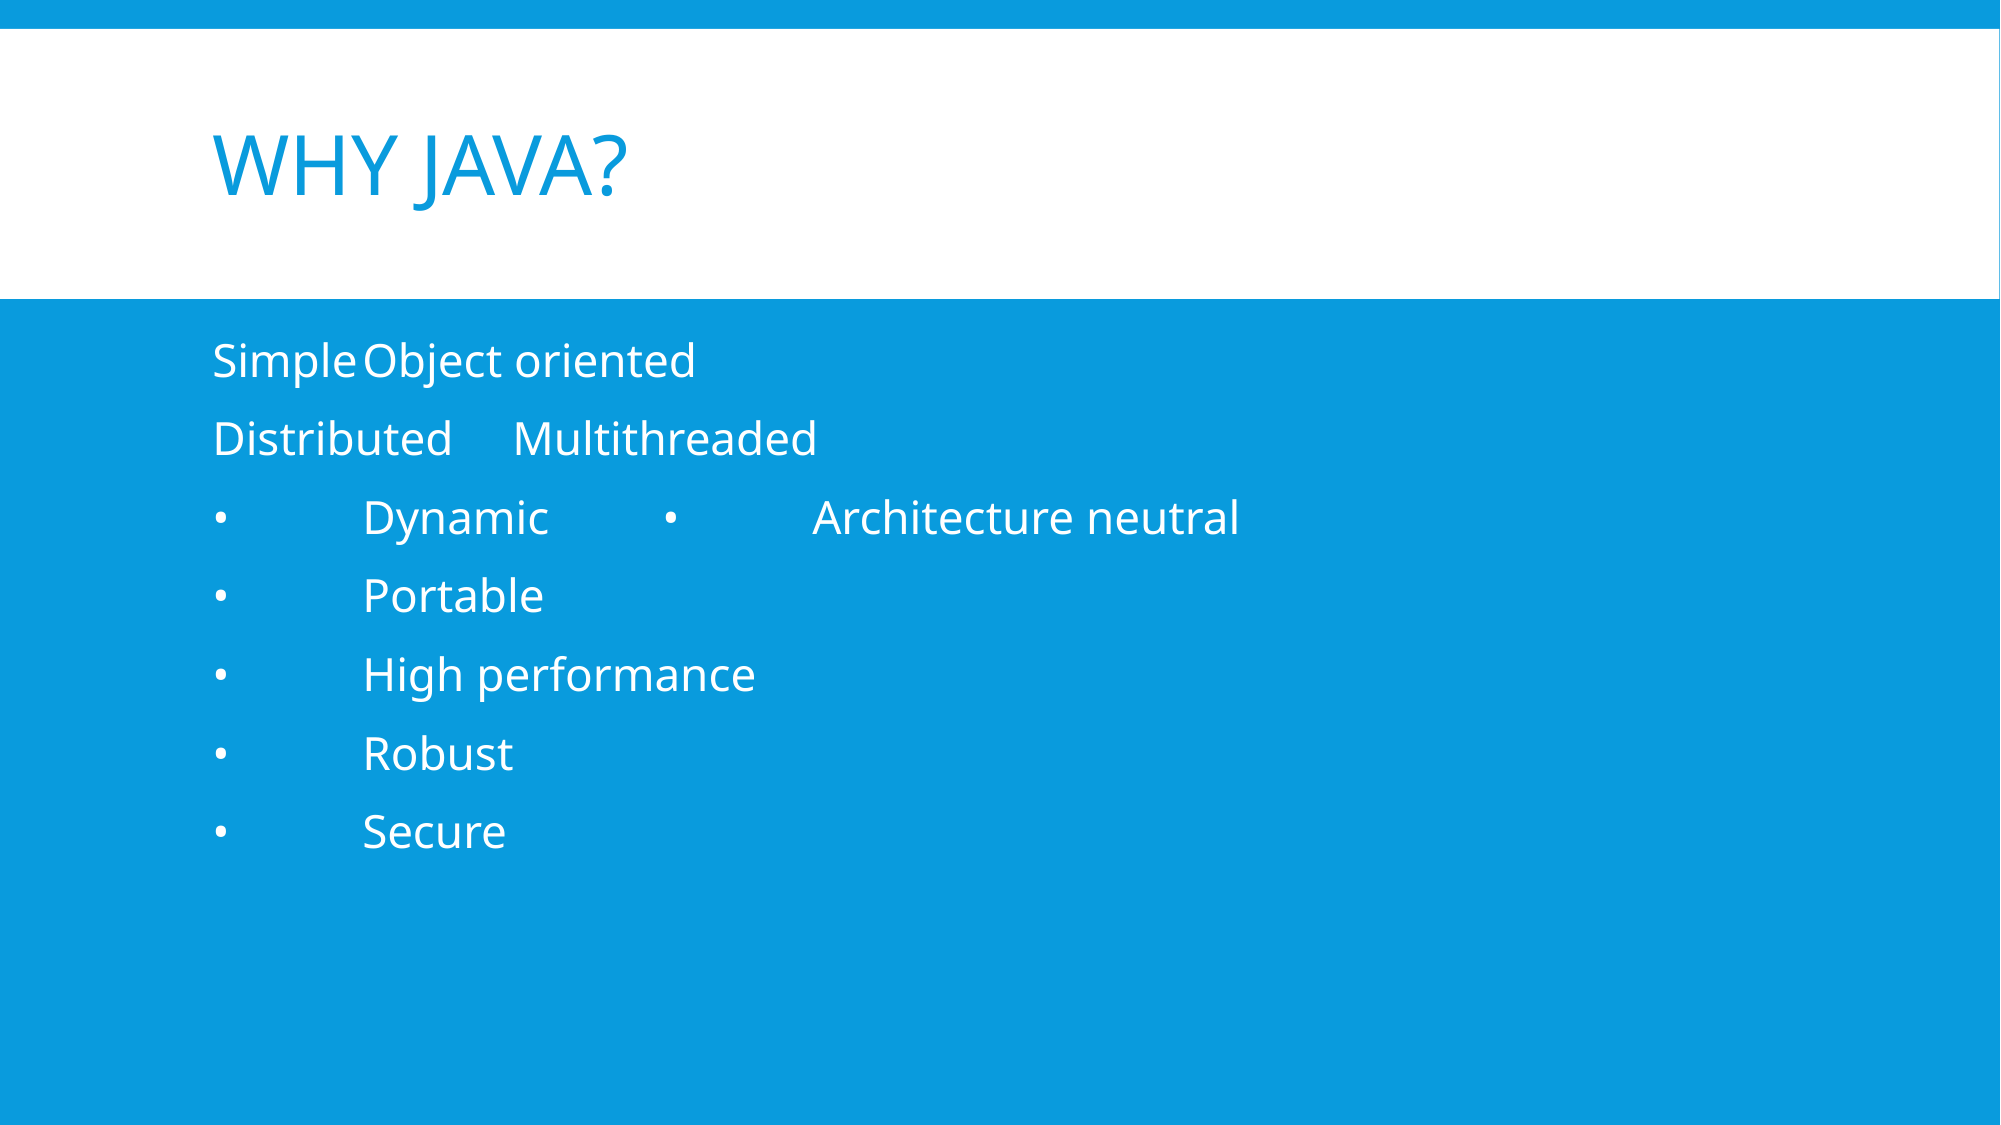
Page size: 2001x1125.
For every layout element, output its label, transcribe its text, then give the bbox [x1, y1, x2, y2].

title Why java? [197, 46, 1803, 295]
list Simple Object oriented Distributed Multithreaded • Dynamic • Architecture neutral • Portable • High performance • Robust • Secure [197, 329, 1803, 1020]
